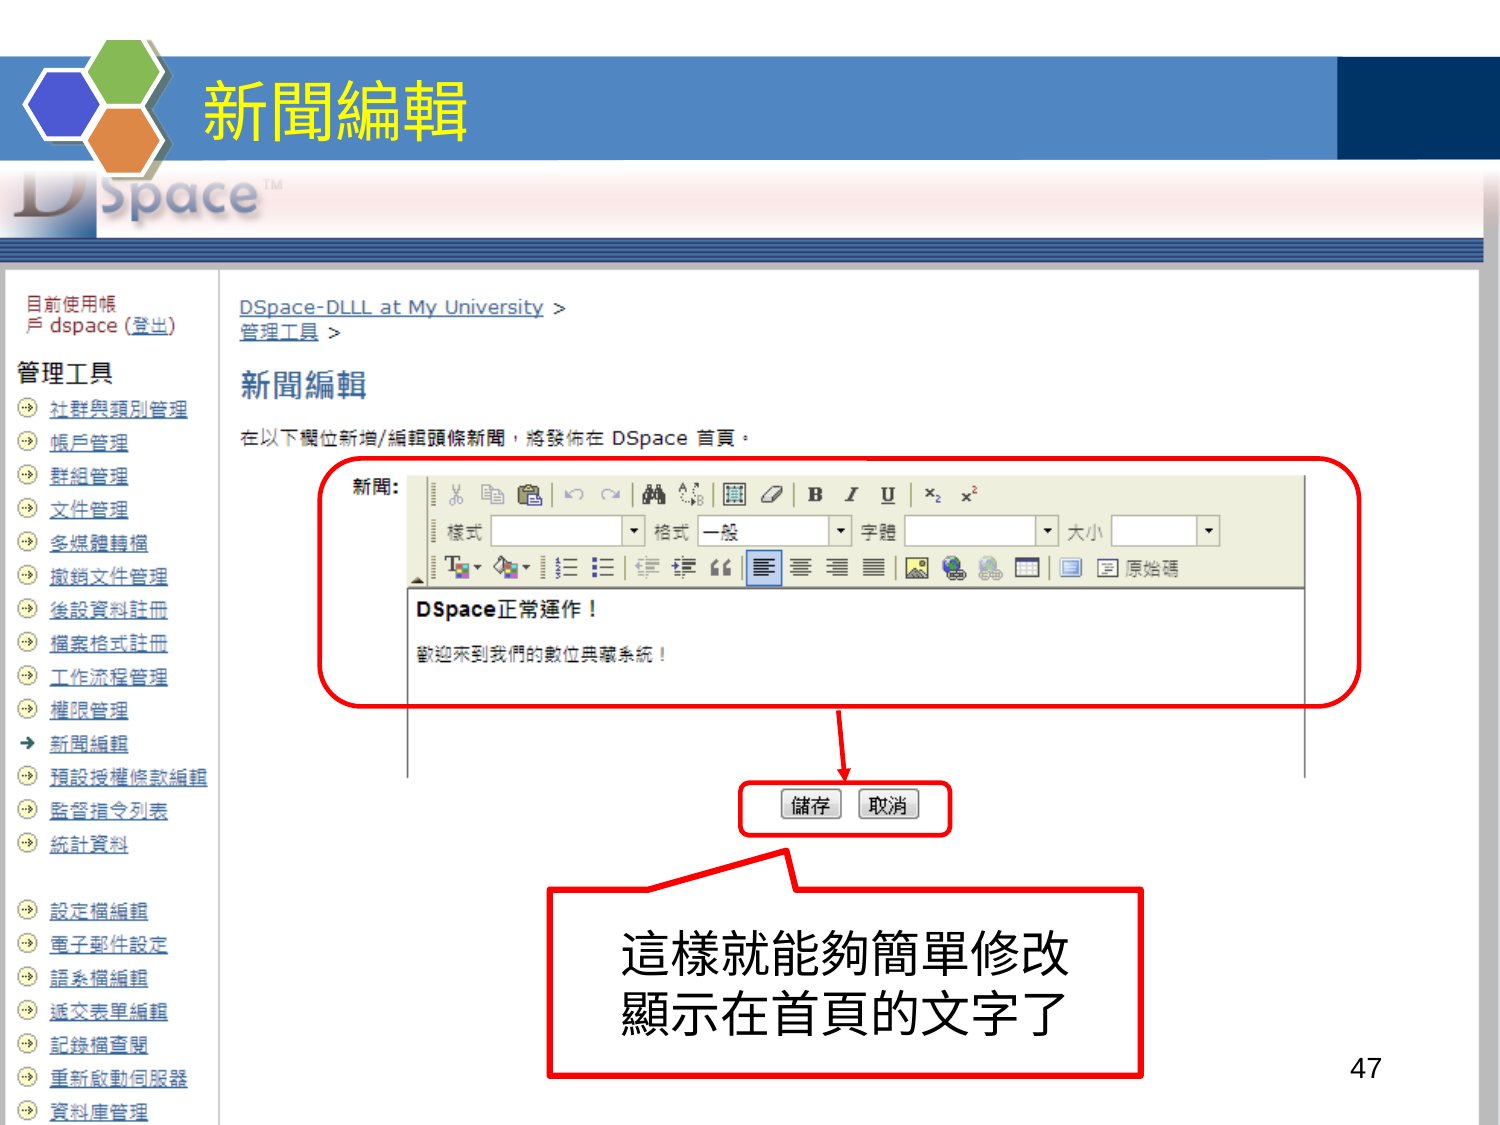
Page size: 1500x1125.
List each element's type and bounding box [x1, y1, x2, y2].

text_box [0, 0, 1500, 232]
list [0, 240, 1499, 1125]
text_box [838, 710, 846, 783]
